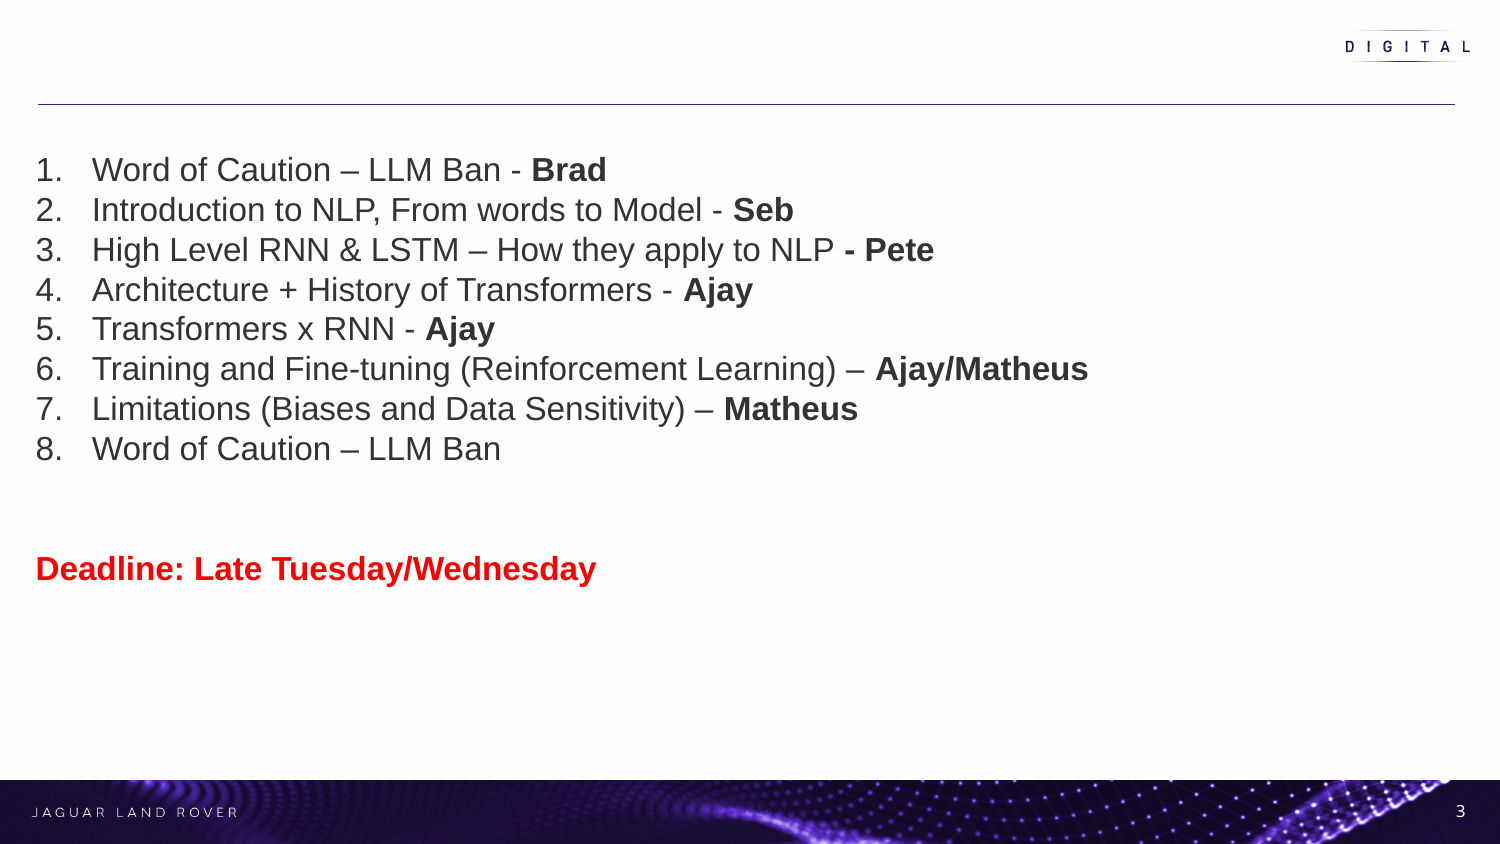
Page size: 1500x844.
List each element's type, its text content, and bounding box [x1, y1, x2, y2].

text_box Word of Caution – LLM Ban - Brad Introduction to NLP, From words to Model - Seb High Level RNN & LSTM – How they apply to NLP - Pete Architecture + History of Transformers - Ajay Transformers x RNN - Ajay Training and Fine-tuning (Reinforcement Learning) – Ajay/Matheus Limitations (Biases and Data Sensitivity) – Matheus Word of Caution – LLM Ban Deadline: Late Tuesday/Wednesday [35, 147, 1228, 707]
picture [0, 0, 1500, 844]
slide_number 3 [1361, 780, 1481, 844]
